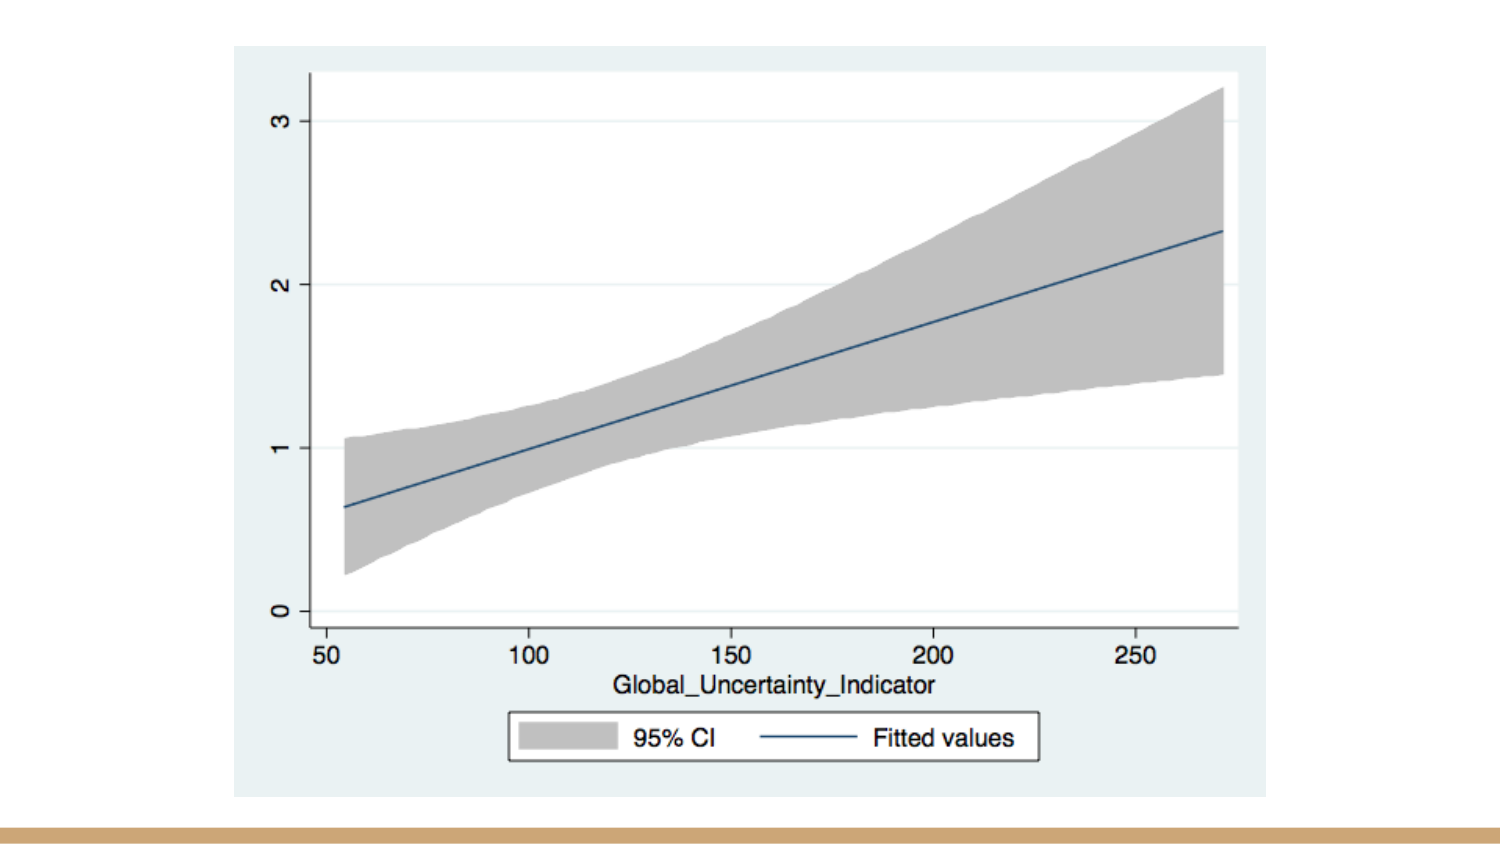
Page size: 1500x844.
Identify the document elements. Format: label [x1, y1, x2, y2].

picture [234, 46, 1266, 798]
